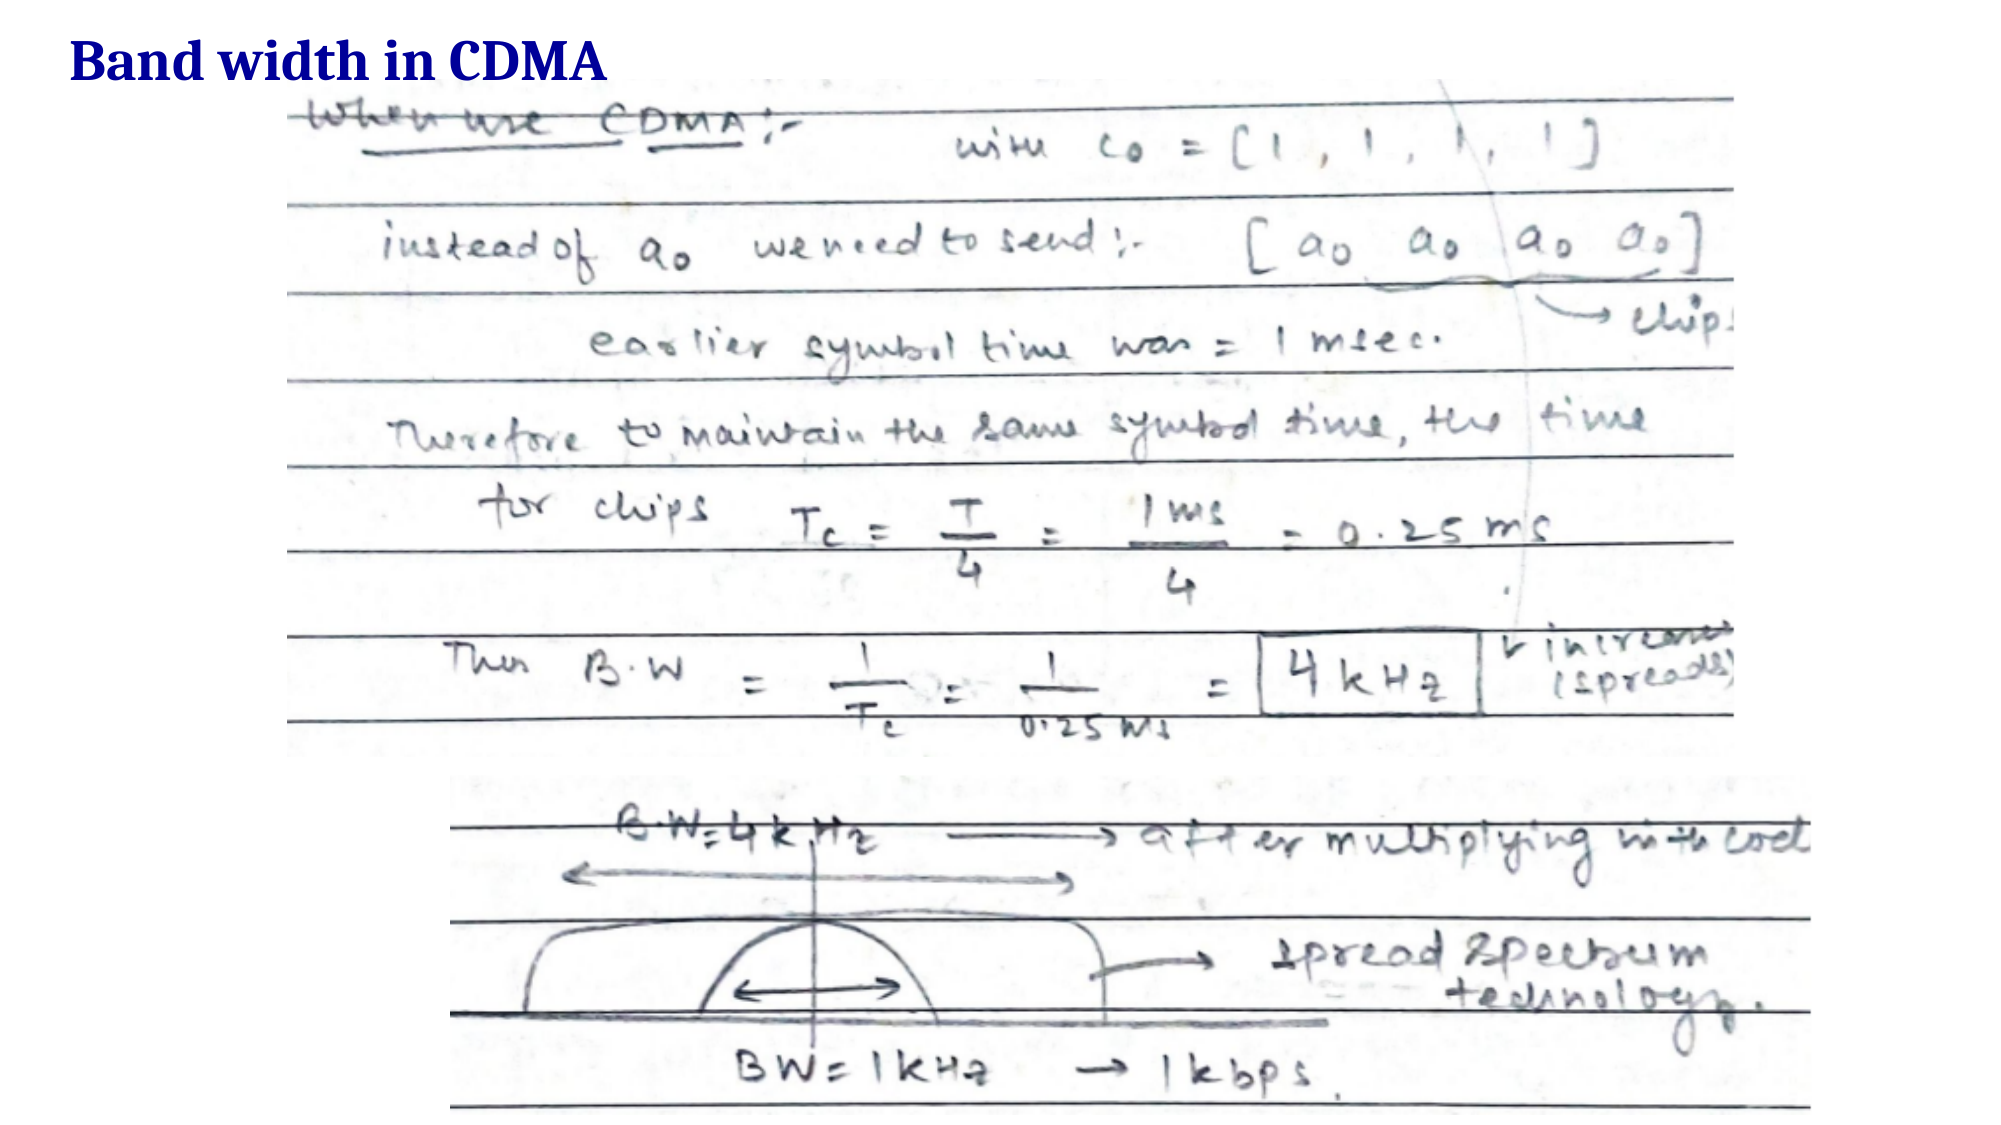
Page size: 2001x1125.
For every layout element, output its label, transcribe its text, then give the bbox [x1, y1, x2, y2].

text_box Band width in CDMA [54, 14, 623, 99]
picture [287, 79, 1751, 757]
picture [449, 774, 1826, 1116]
